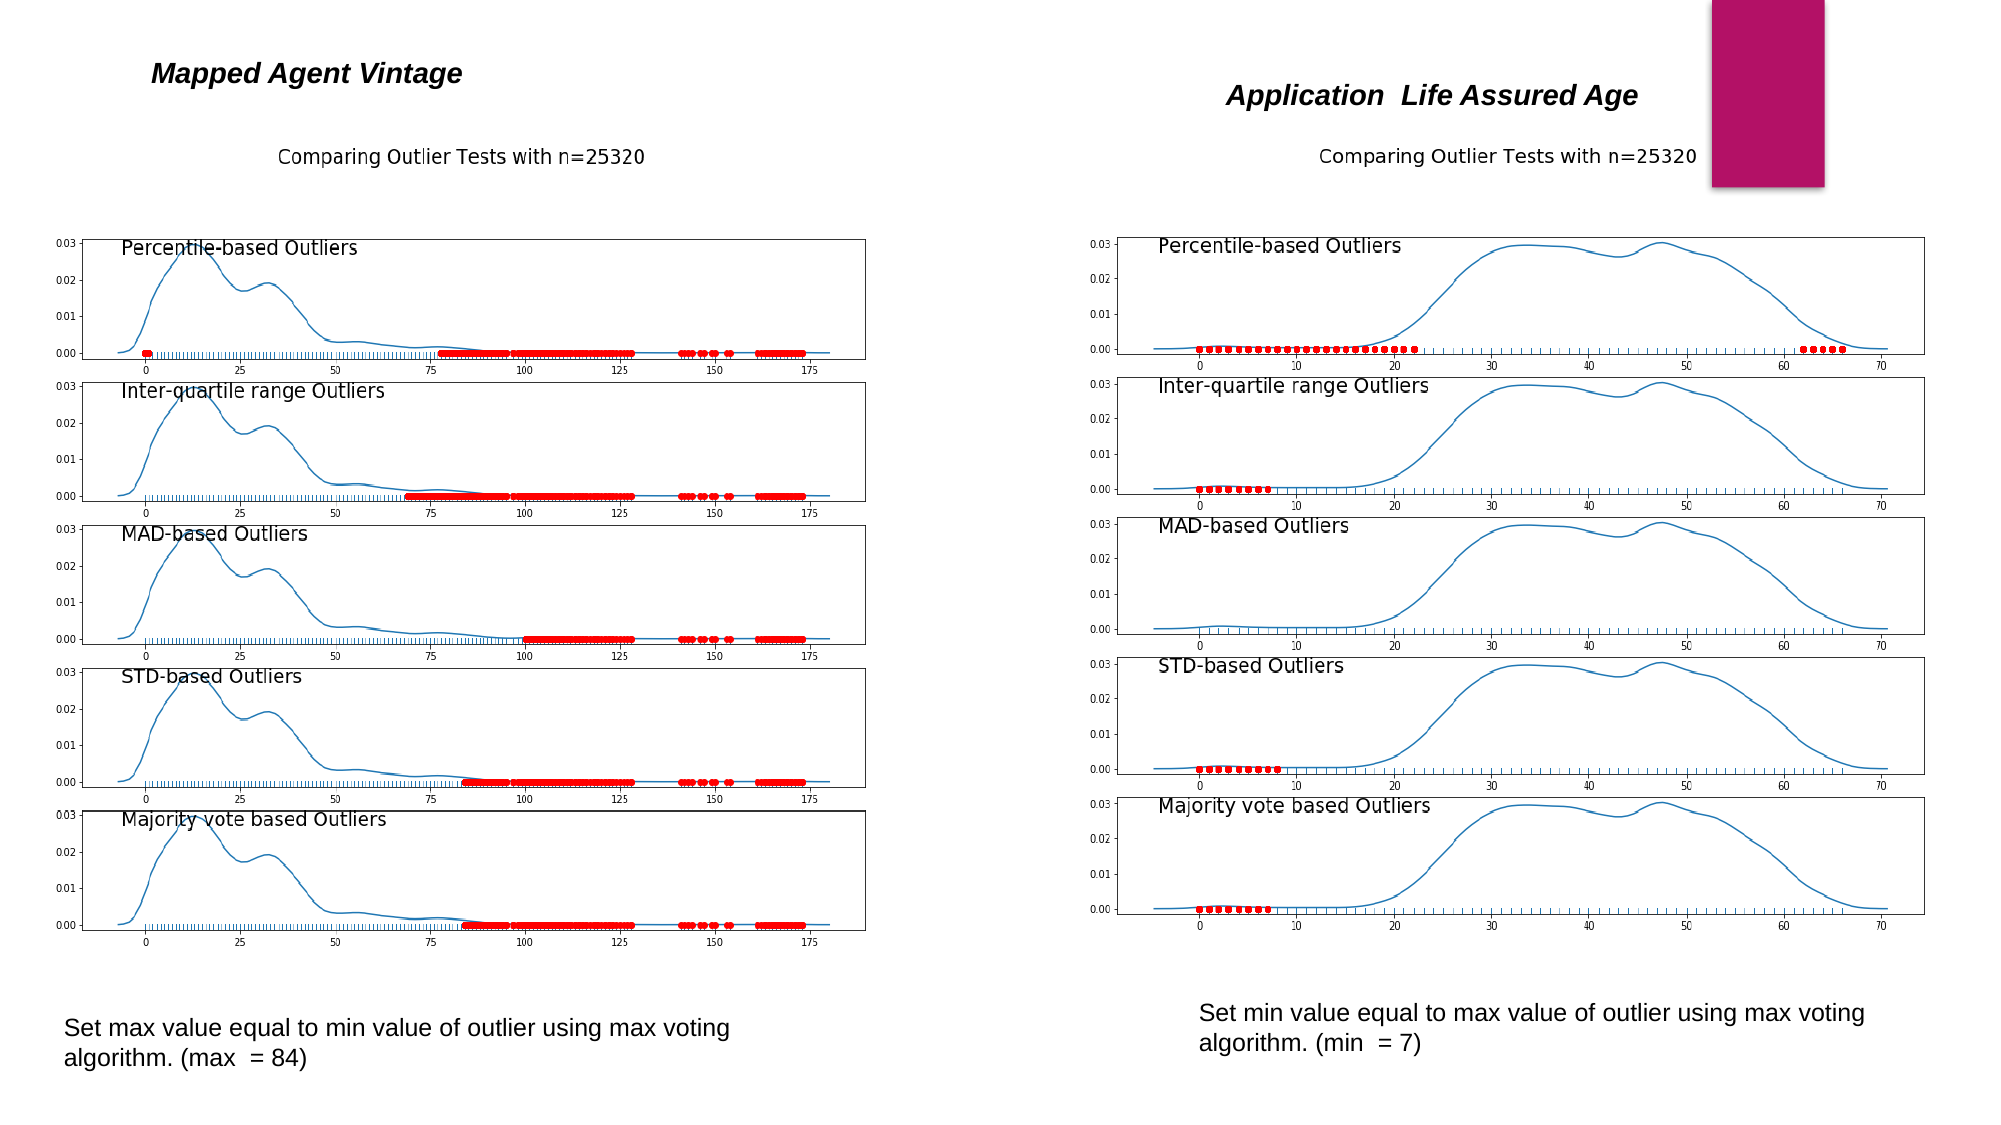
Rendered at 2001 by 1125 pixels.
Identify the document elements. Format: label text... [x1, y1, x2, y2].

text_box Set min value equal to max value of outlier using max voting algorithm. (min = 7) [1183, 989, 1913, 1064]
picture [48, 141, 871, 956]
text_box Application Life Assured Age [1211, 68, 1655, 119]
text_box Mapped Agent Vintage [136, 46, 548, 140]
picture [1061, 141, 1930, 957]
text_box Set max value equal to min value of outlier using max voting algorithm. (max = 84) [48, 1004, 825, 1125]
